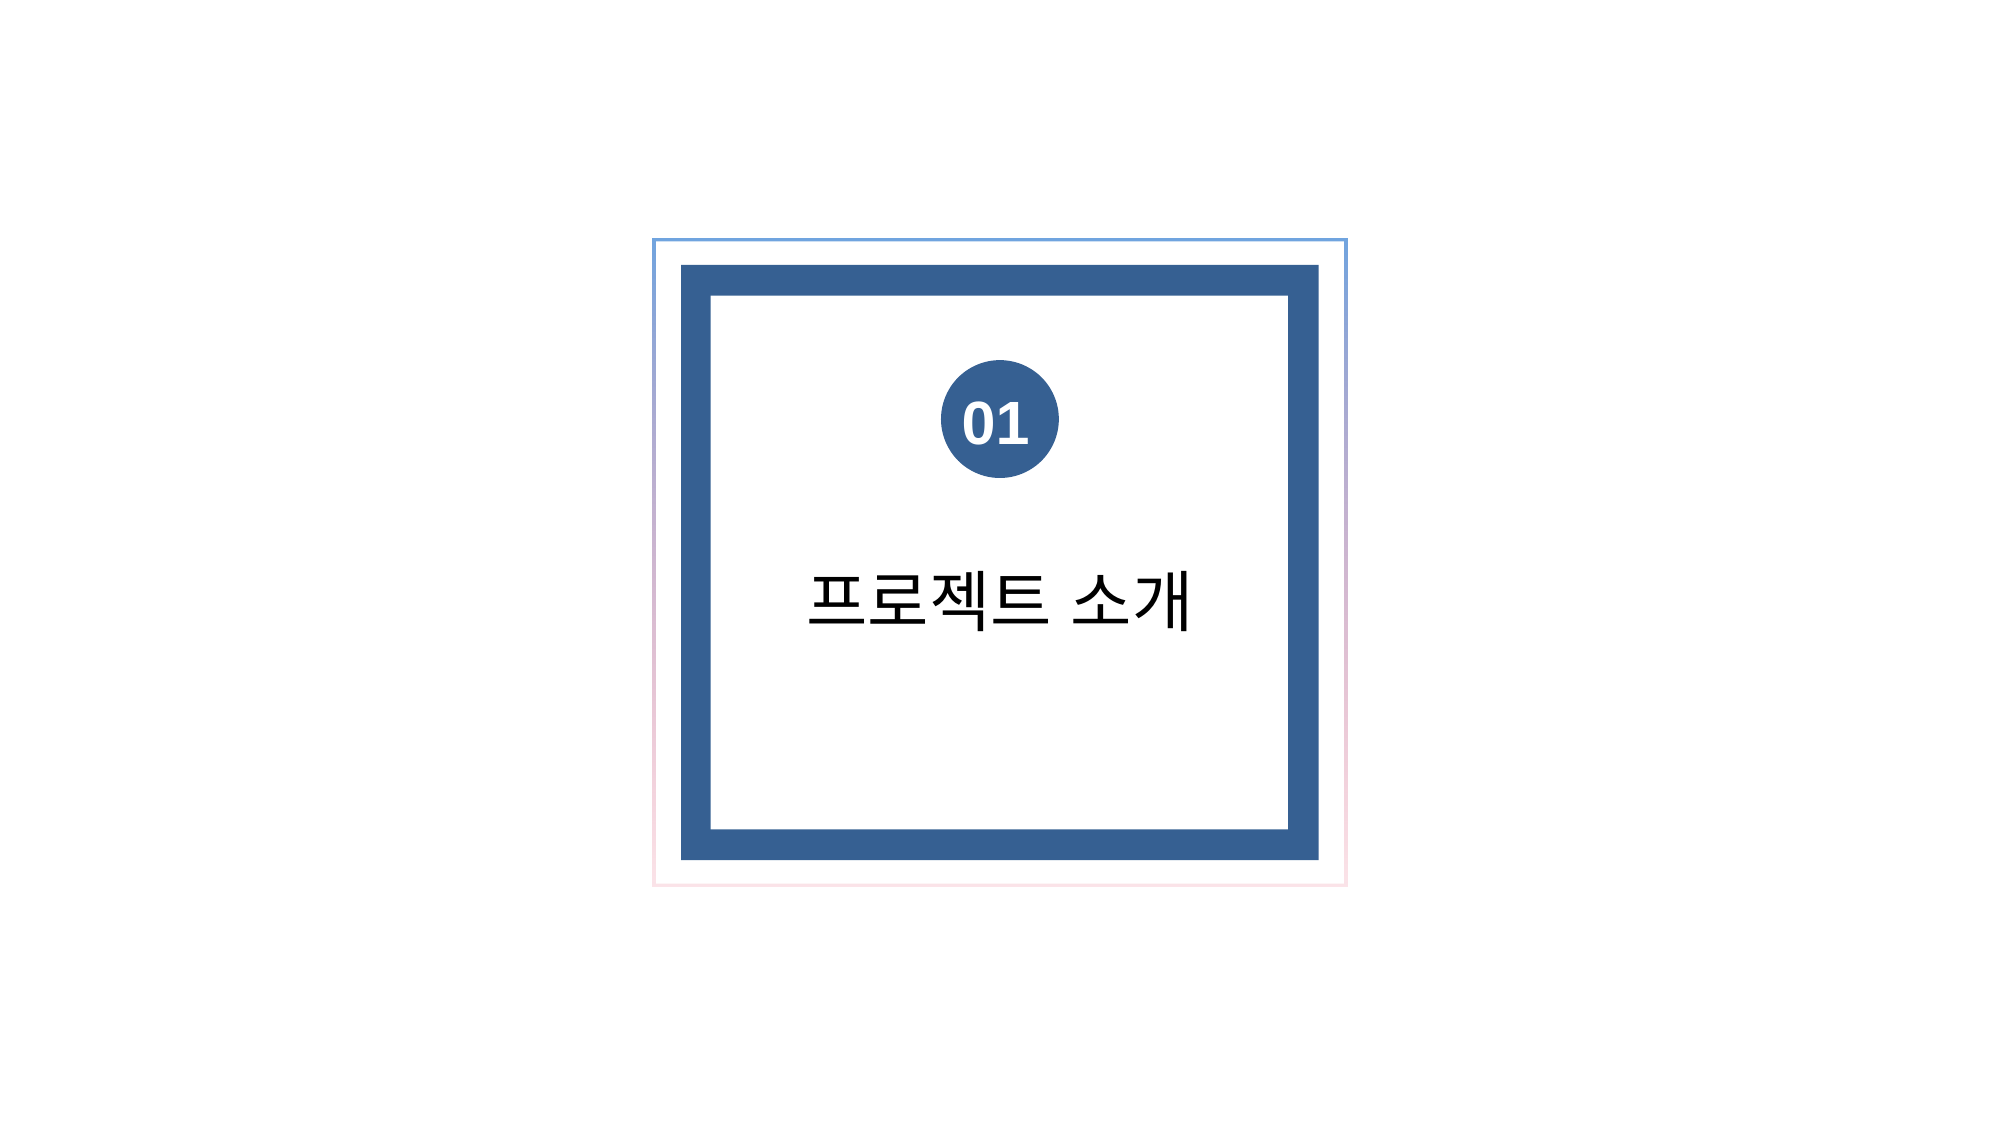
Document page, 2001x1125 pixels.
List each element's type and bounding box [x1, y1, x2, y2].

text_box [652, 238, 1348, 887]
